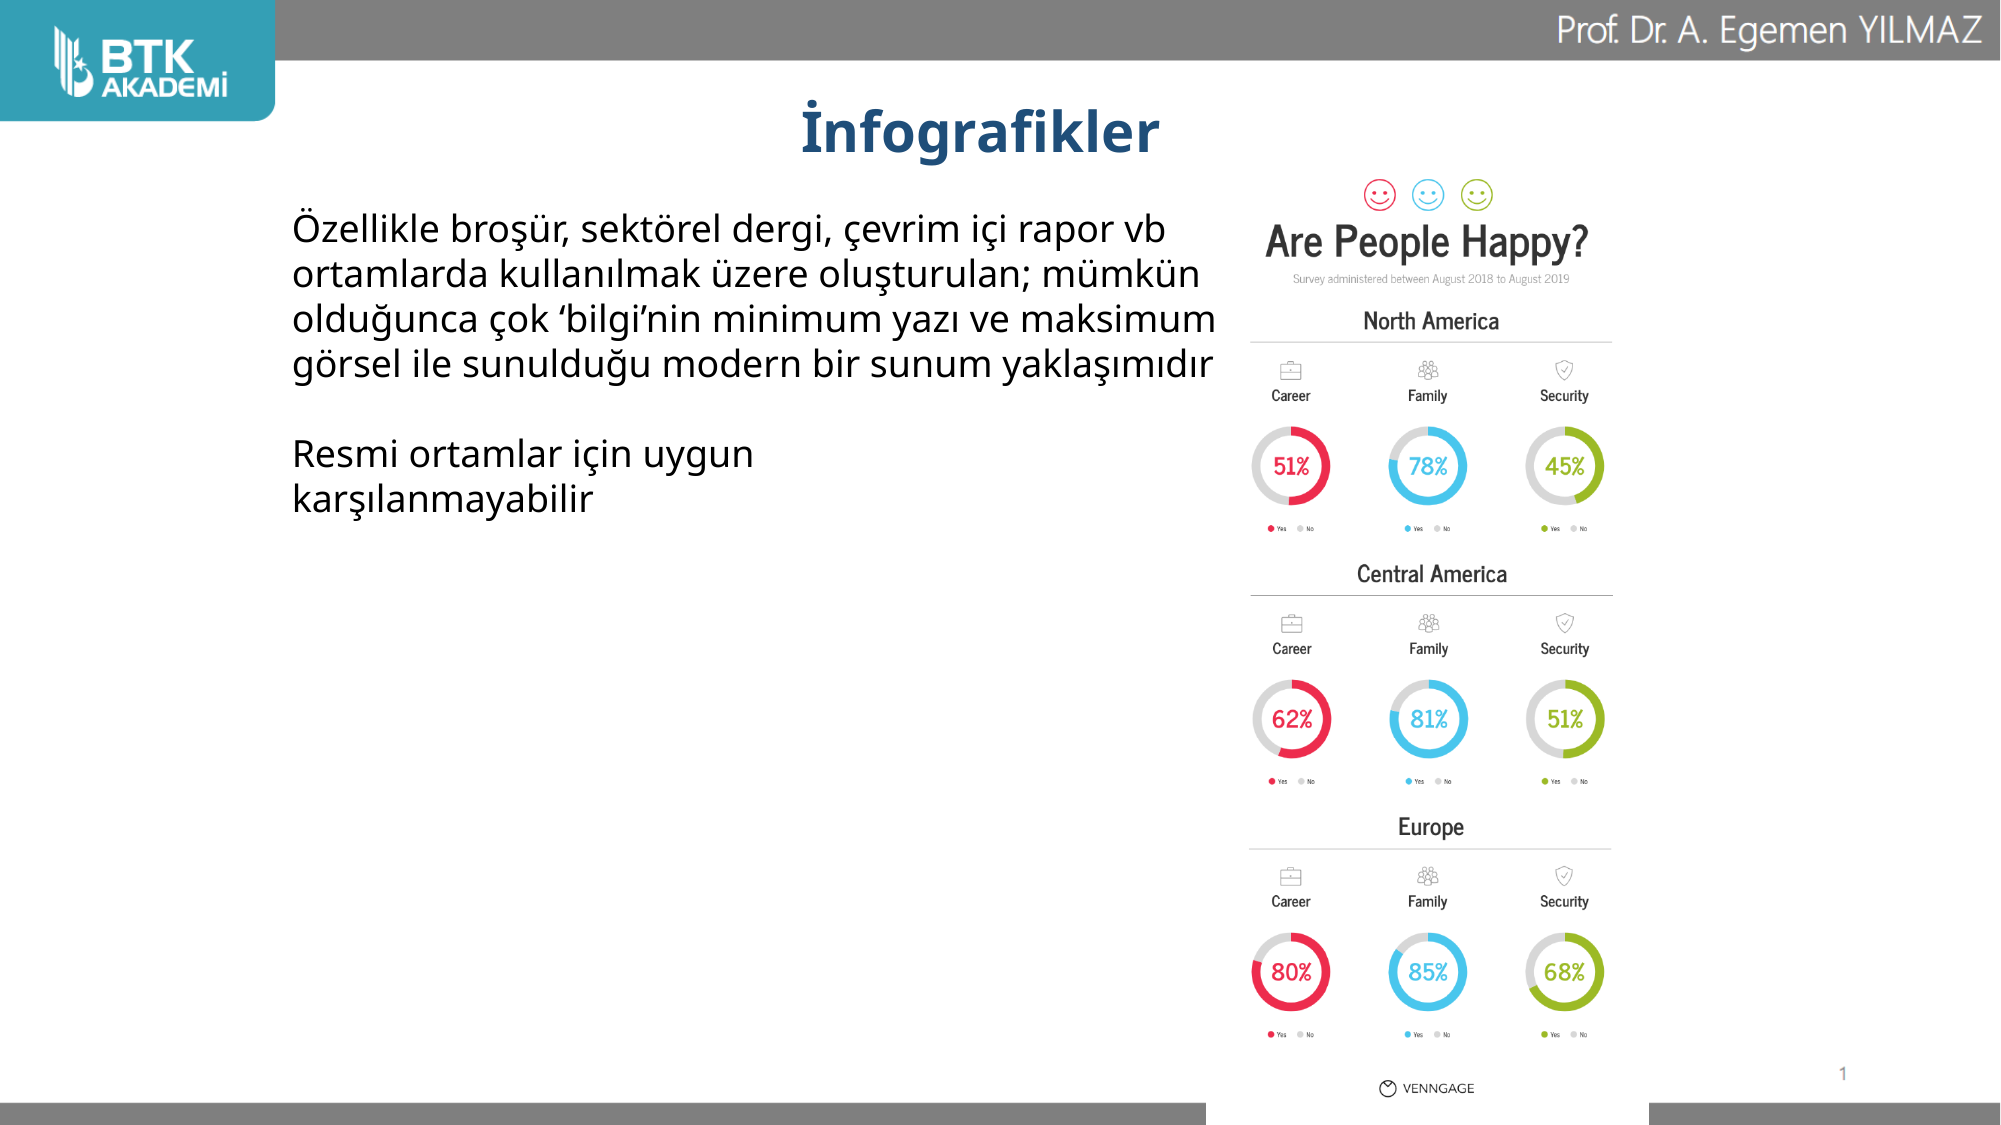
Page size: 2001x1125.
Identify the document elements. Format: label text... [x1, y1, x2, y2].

text_box Özellikle broşür, sektörel dergi, çevrim içi rapor vb ortamlarda kullanılmak üzere oluşturulan; mümkün olduğunca çok ‘bilgi’nin minimum yazı ve maksimum görsel ile sunulduğu modern bir sunum yaklaşımıdır Resmi ortamlar için uygun karşılanmayabilir [276, 153, 1206, 439]
slide_number 99 [1649, 1042, 1863, 1103]
title İnfografikler [99, 0, 1863, 172]
picture [0, 0, 2001, 1125]
